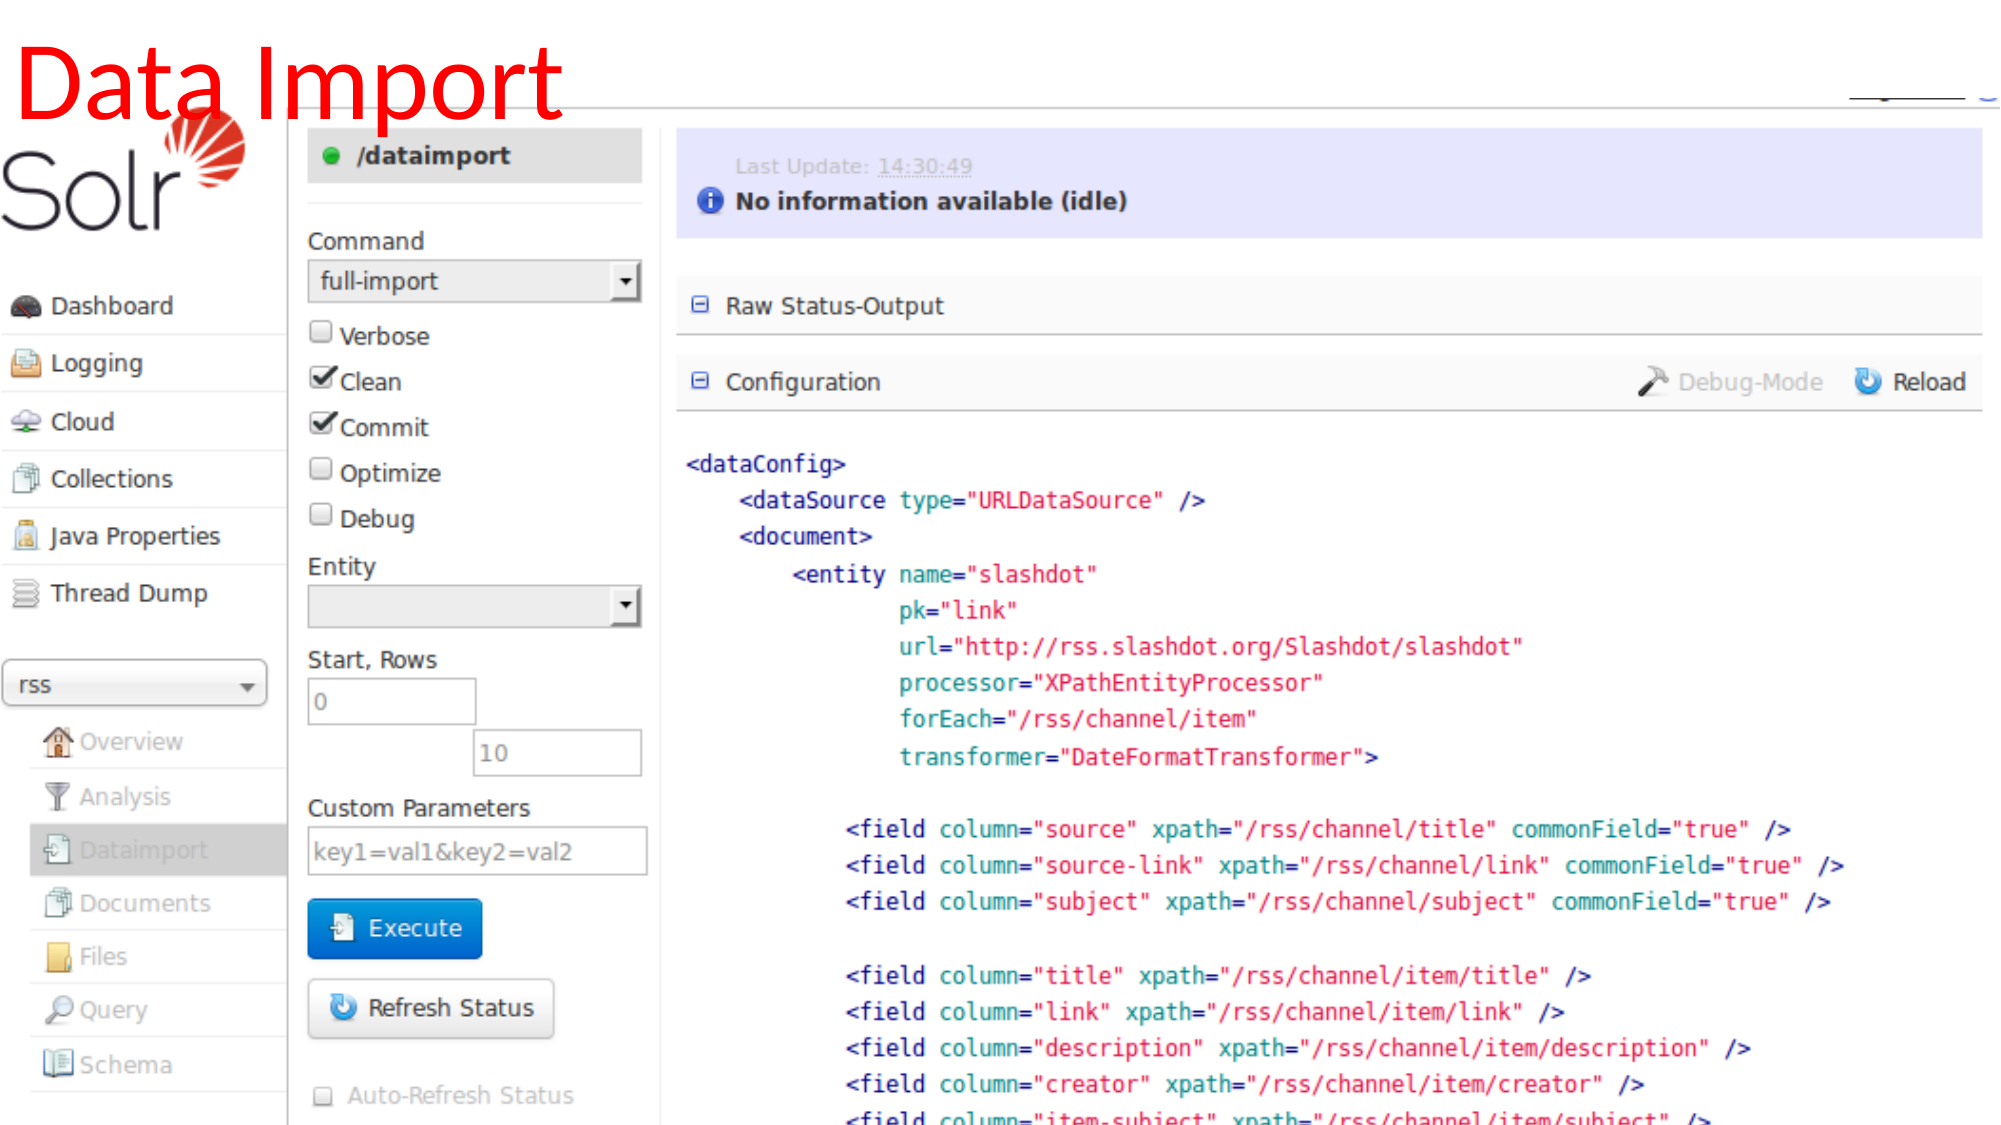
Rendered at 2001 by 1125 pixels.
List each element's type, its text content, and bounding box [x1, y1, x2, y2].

text_box Data Import [0, 0, 1493, 98]
picture [0, 98, 2000, 1125]
